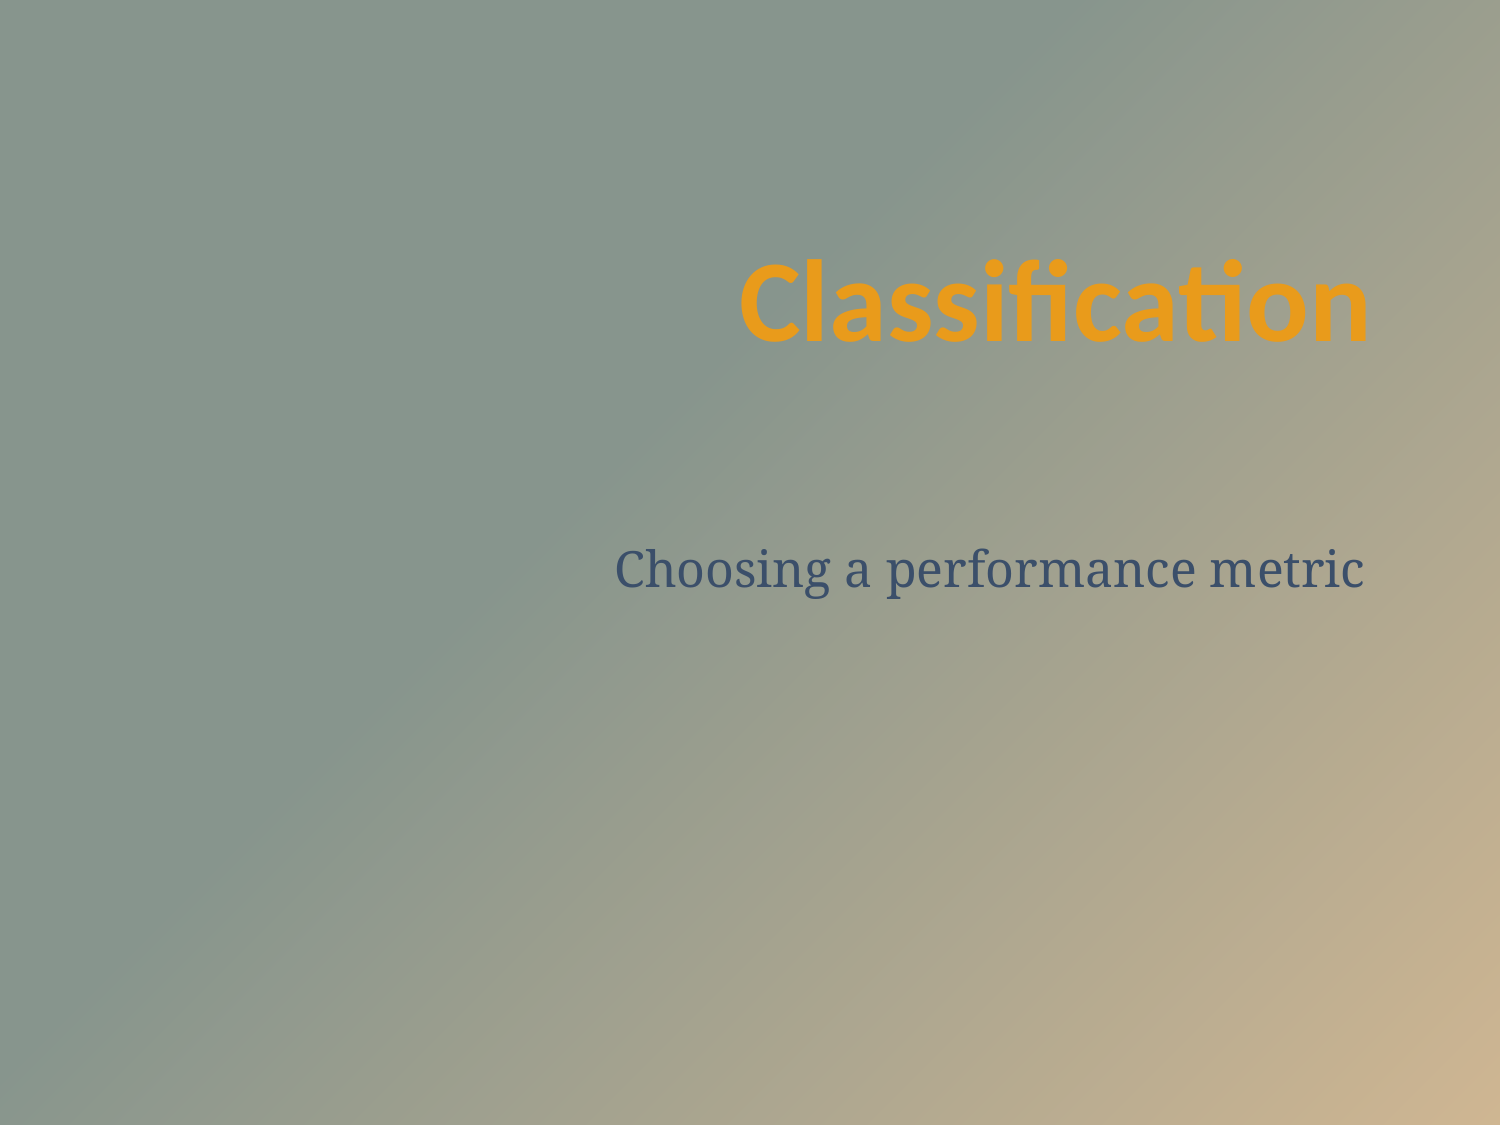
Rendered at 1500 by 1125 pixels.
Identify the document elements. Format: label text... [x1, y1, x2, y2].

subtitle Choosing a performance metric [87, 529, 1376, 818]
title Classification [87, 224, 1376, 525]
